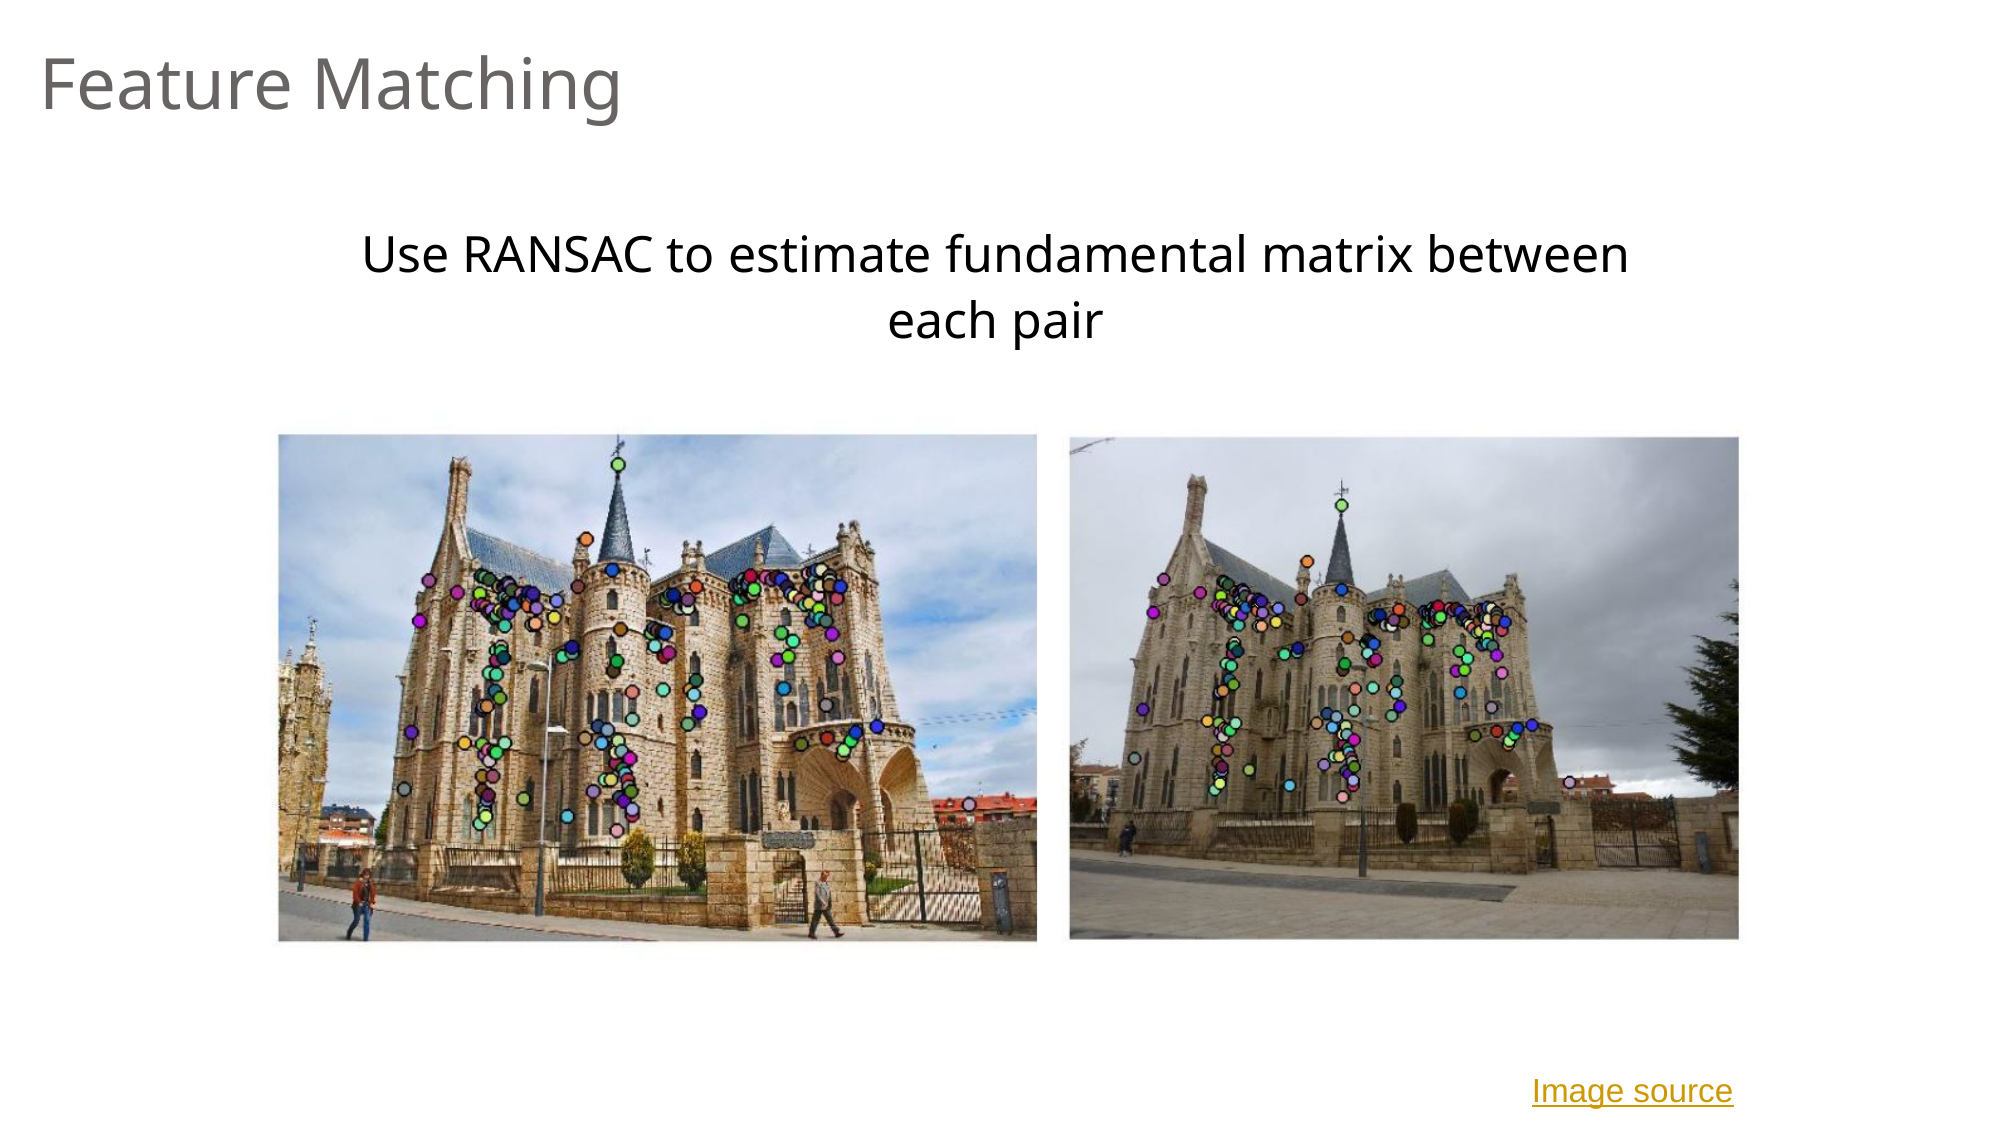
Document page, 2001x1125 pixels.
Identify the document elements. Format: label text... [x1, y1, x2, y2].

text_box Image source [1517, 1061, 1749, 1117]
title Feature Matching [24, 12, 1976, 151]
picture [251, 374, 1751, 988]
text_box Use RANSAC to estimate fundamental matrix between each pair [324, 209, 1668, 357]
